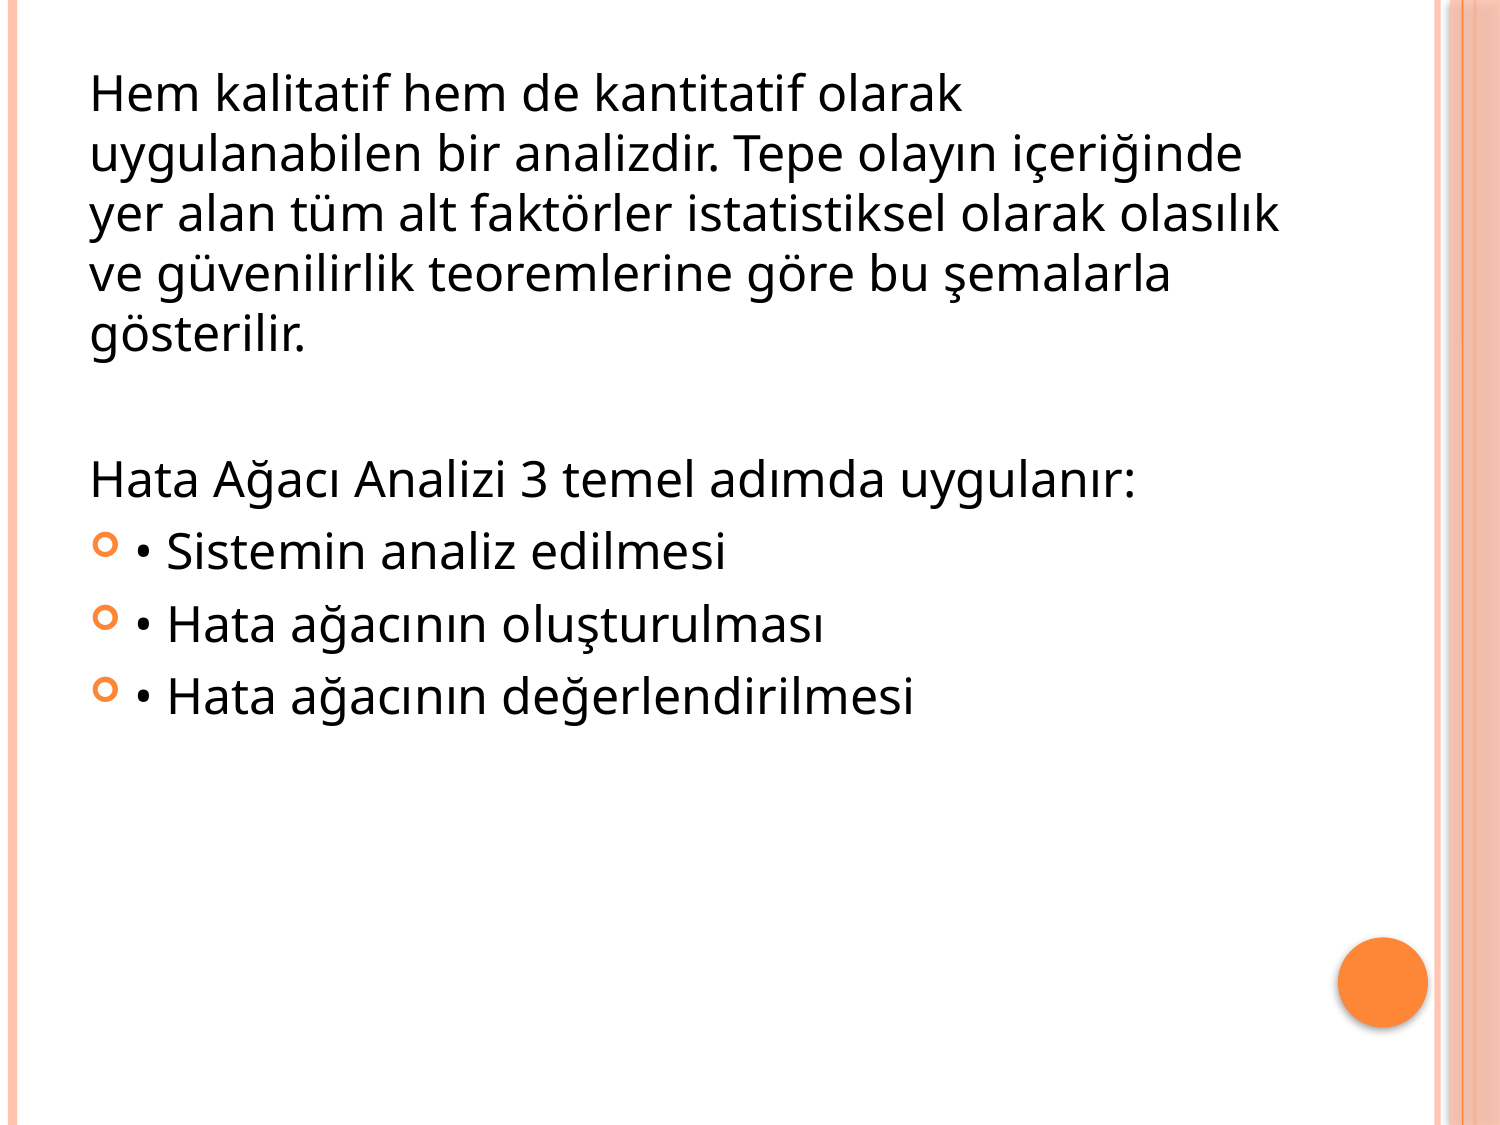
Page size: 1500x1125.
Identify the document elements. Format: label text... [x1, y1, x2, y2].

list Hem kalitatif hem de kantitatif olarak uygulanabilen bir analizdir. Tepe olayın içeriğinde yer alan tüm alt faktörler istatistiksel olarak olasılık ve güvenilirlik teoremlerine göre bu şemalarla gösterilir. Hata Ağacı Analizi 3 temel adımda uygulanır: • Sistemin analiz edilmesi • Hata ağacının oluşturulması • Hata ağacının değerlendirilmesi [75, 54, 1300, 1062]
